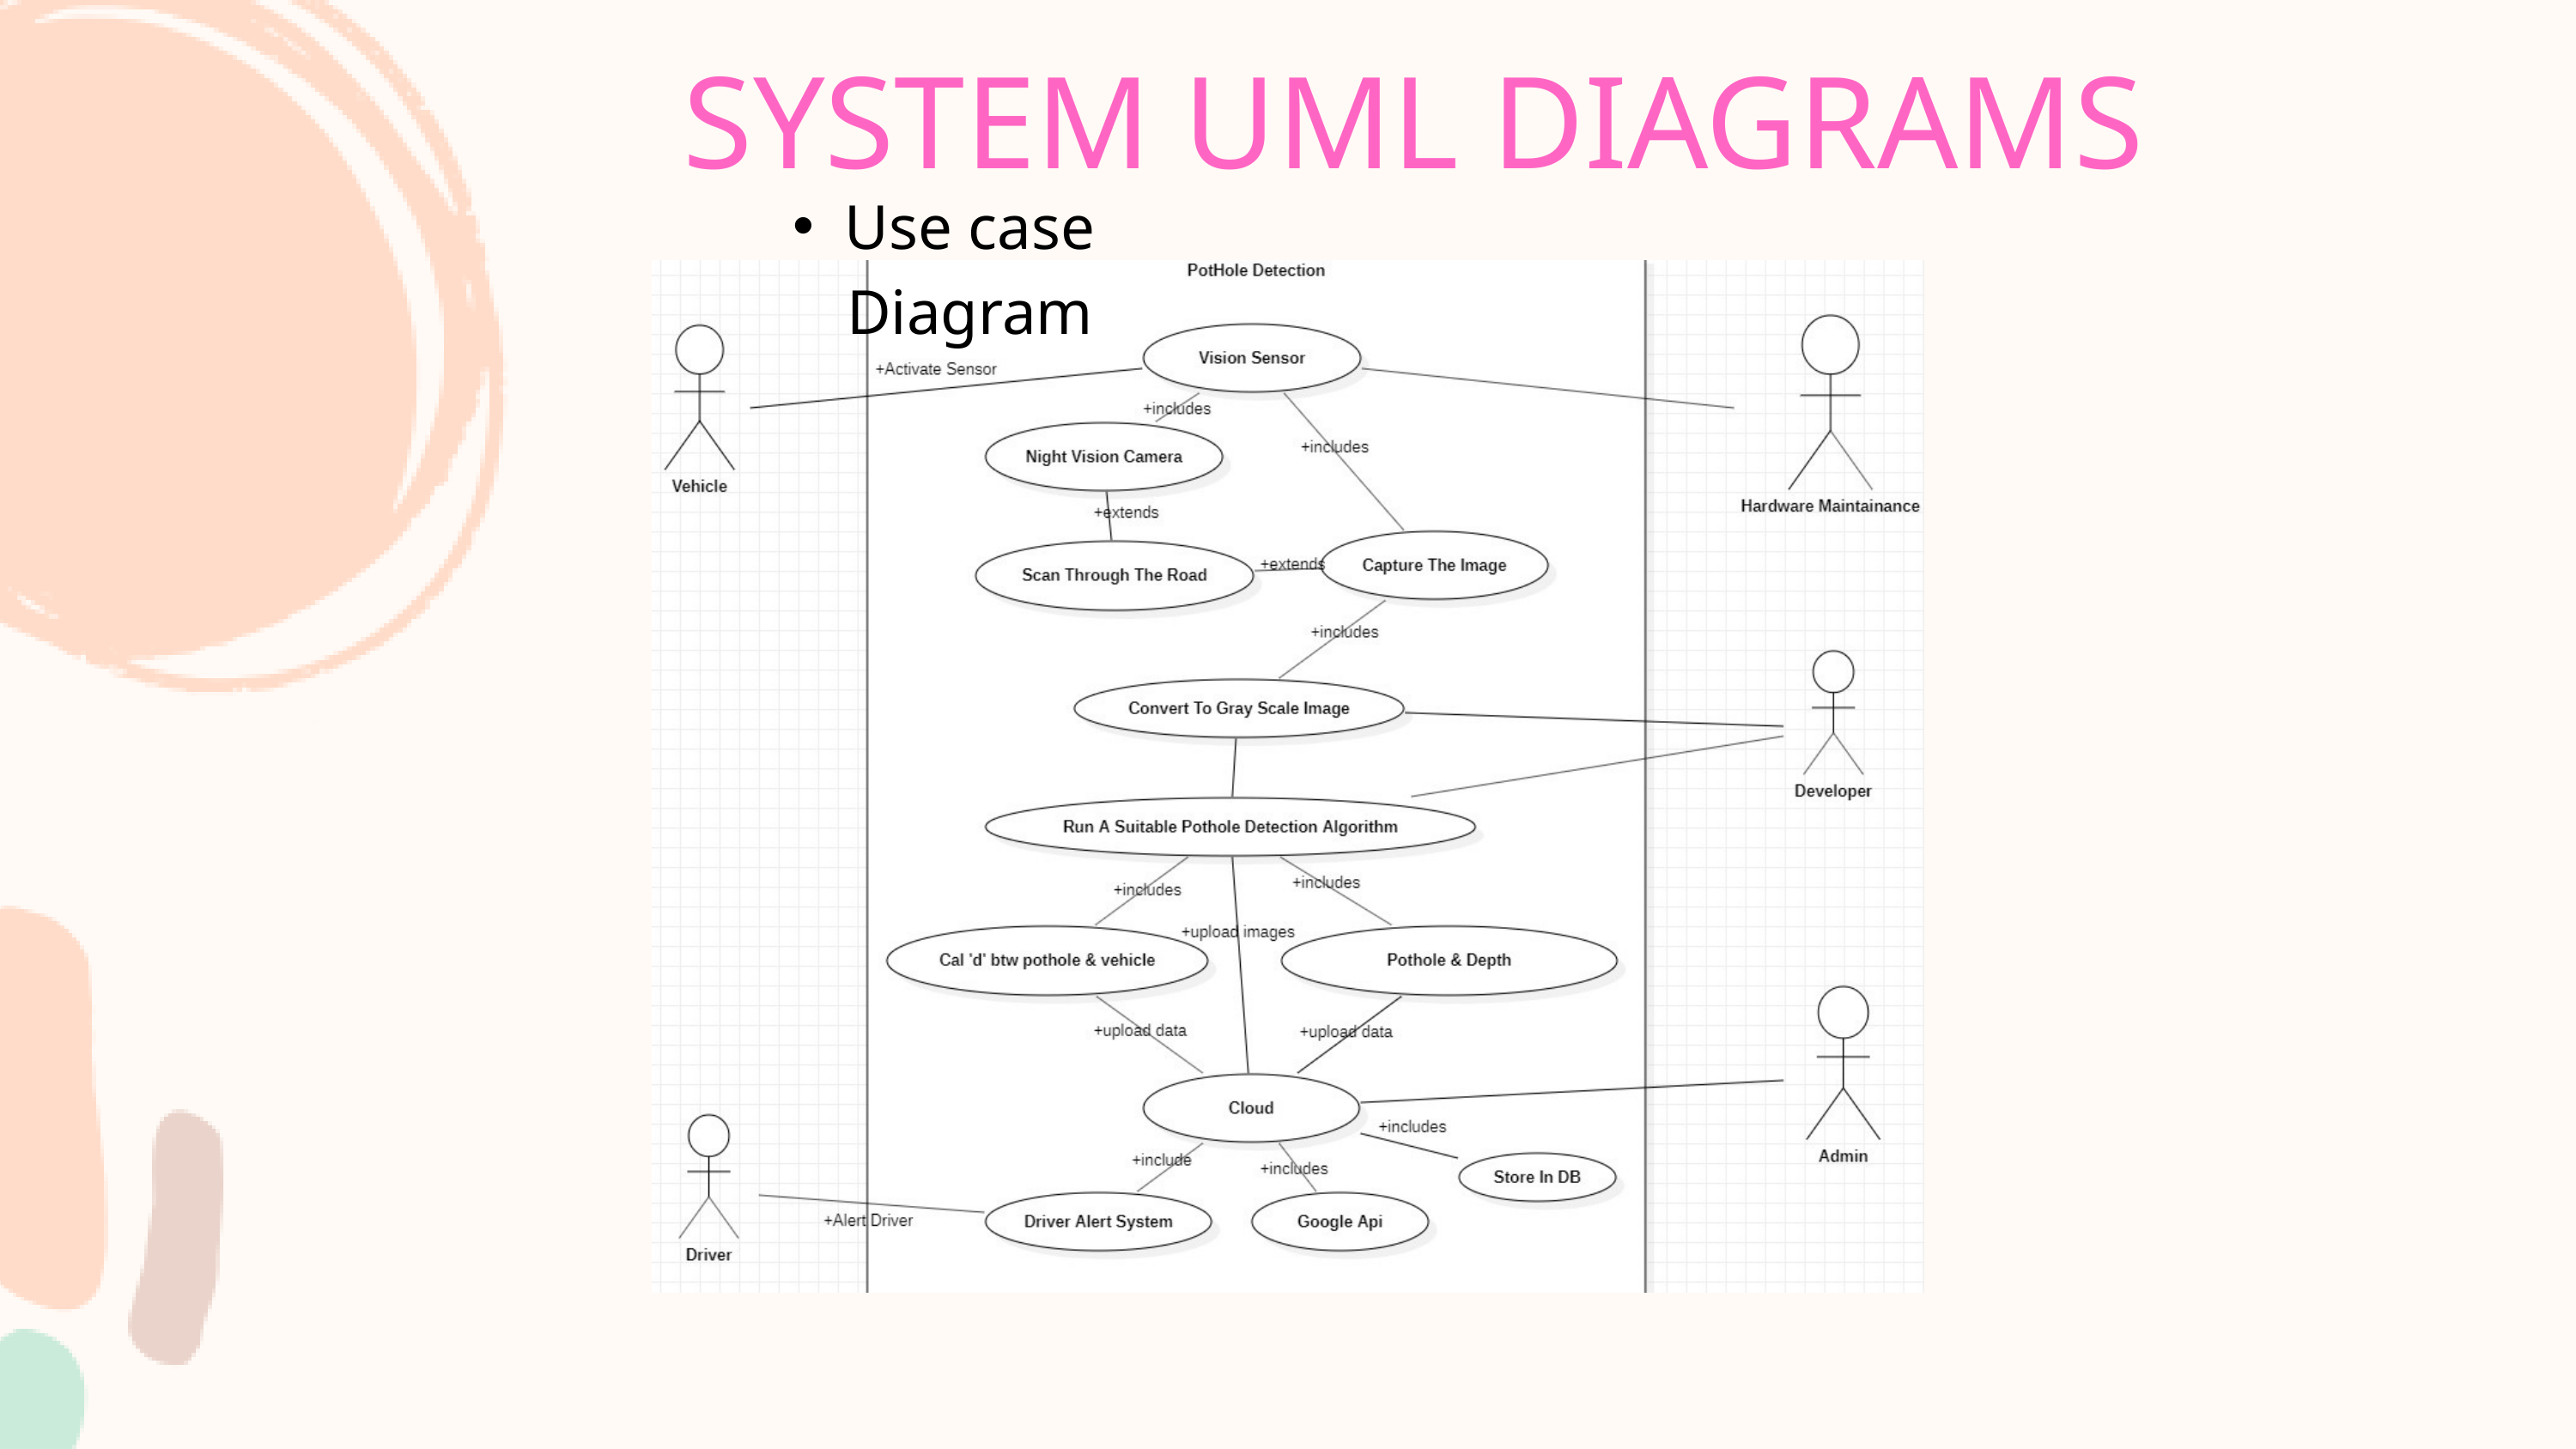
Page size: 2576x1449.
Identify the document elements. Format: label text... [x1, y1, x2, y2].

text_box Use case Diagram [626, 176, 1211, 347]
text_box SYSTEM UML DIAGRAMS [550, 16, 2278, 195]
text_box [0, 0, 508, 724]
text_box [652, 260, 1924, 1293]
text_box [0, 906, 224, 1449]
